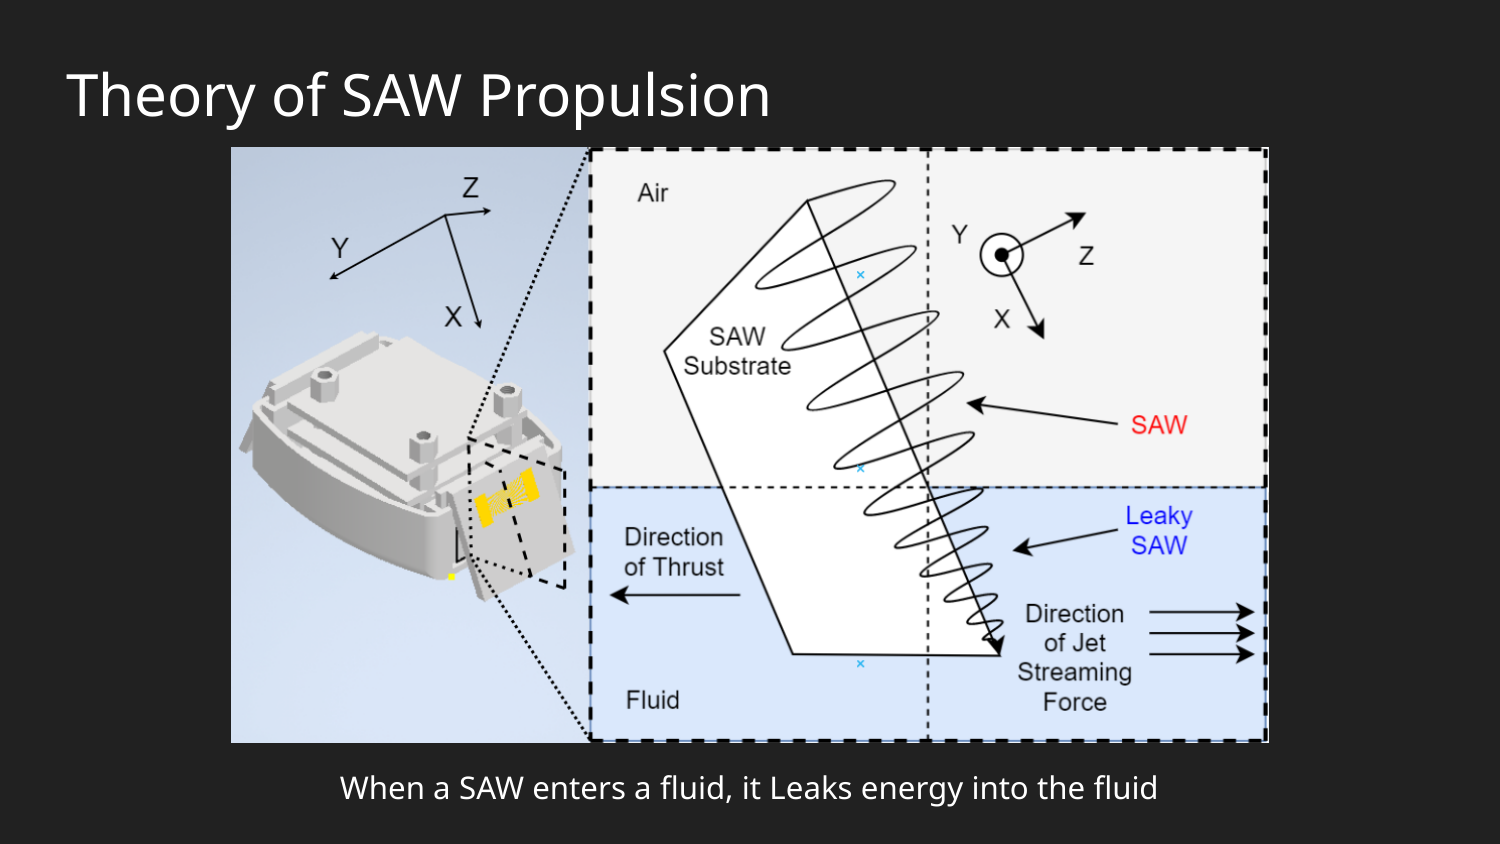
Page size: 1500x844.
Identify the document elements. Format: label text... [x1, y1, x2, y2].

title Theory of SAW Propulsion [51, 42, 1449, 137]
text_box When a SAW enters a fluid, it Leaks energy into the fluid [283, 753, 1217, 826]
picture [230, 147, 1270, 743]
